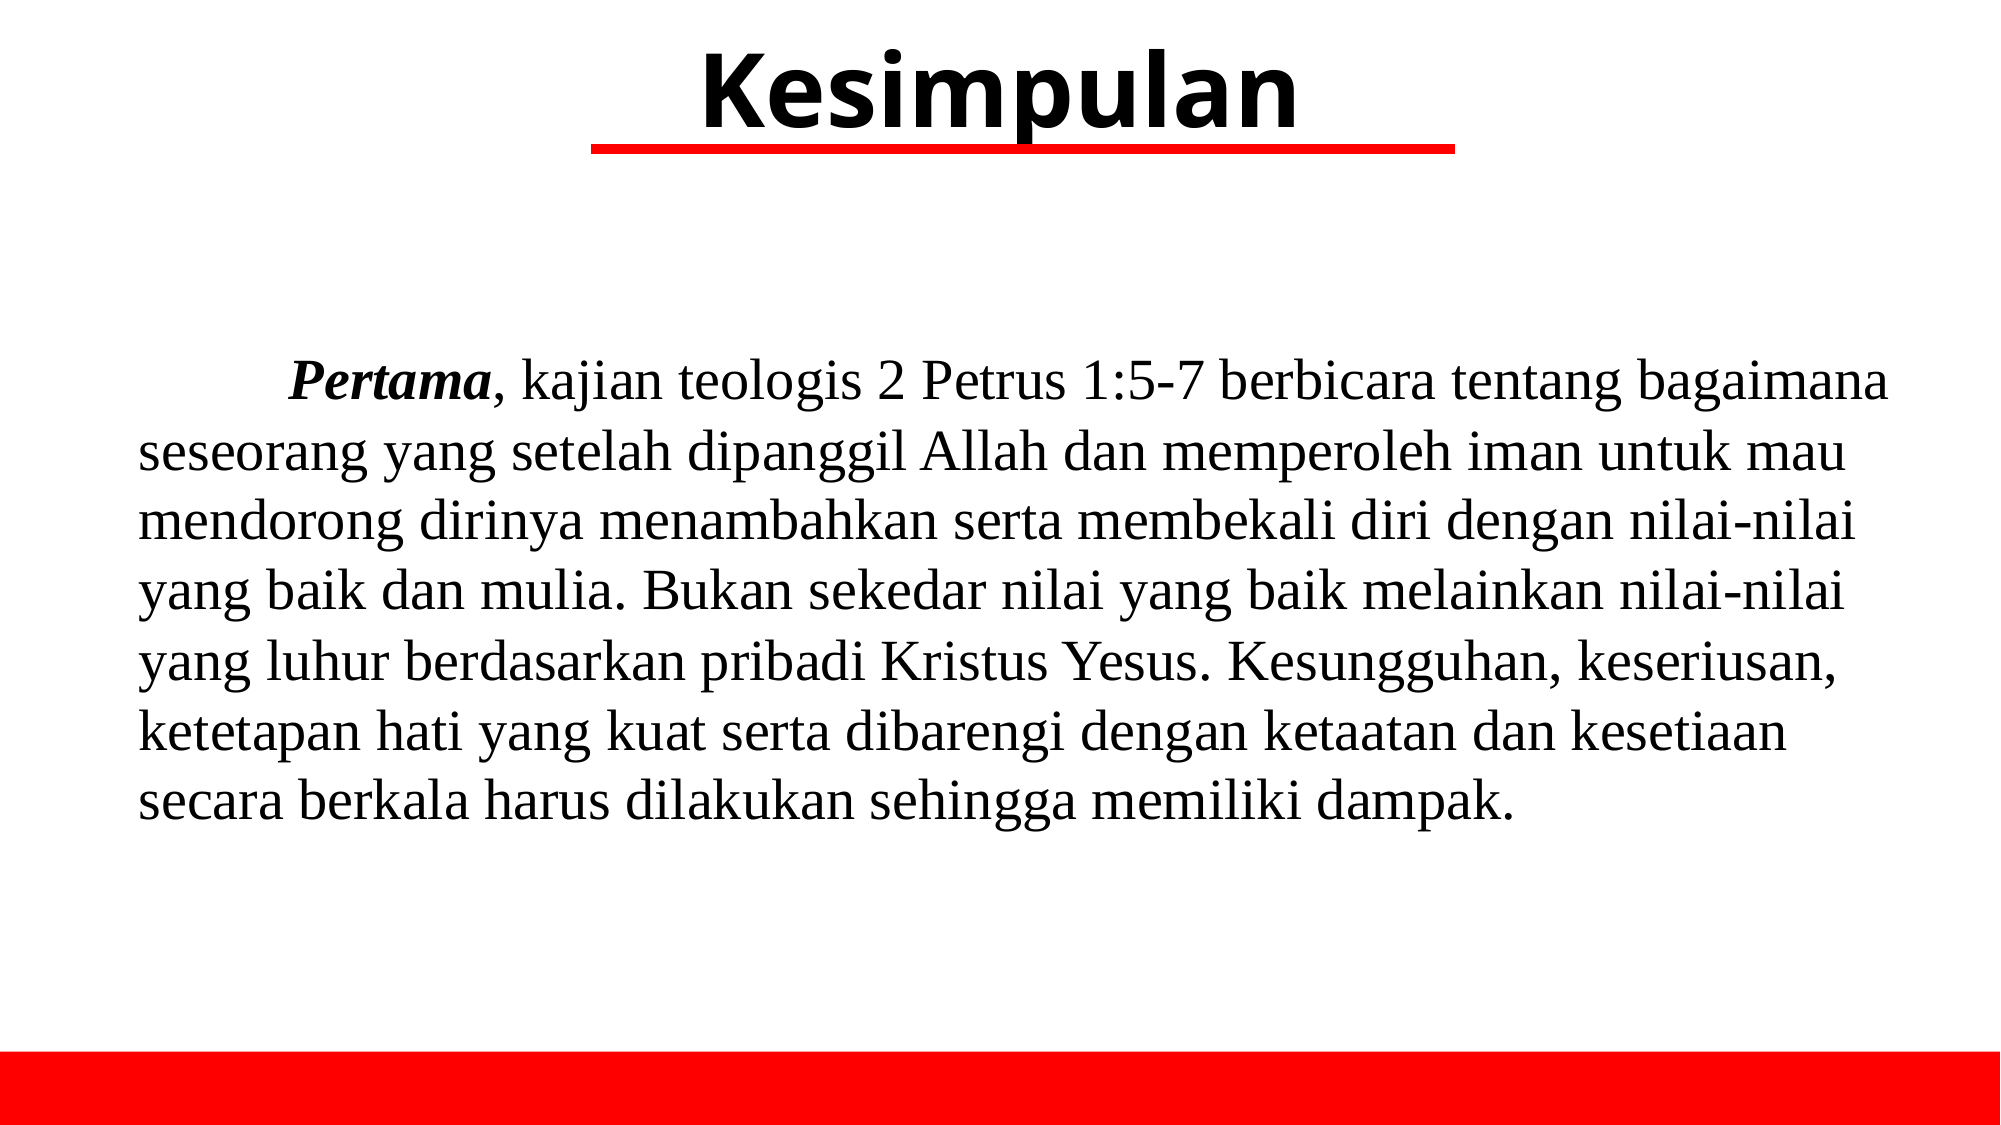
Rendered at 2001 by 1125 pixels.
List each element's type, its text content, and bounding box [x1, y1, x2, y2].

text_box Kesimpulan [138, 24, 1862, 149]
text_box [0, 1051, 2000, 1125]
text_box Pertama, kajian teologis 2 Petrus 1:5-7 berbicara tentang bagaimana seseorang yang setelah dipanggil Allah dan memperoleh iman untuk mau mendorong dirinya menambahkan serta membekali diri dengan nilai-nilai yang baik dan mulia. Bukan sekedar nilai yang baik melainkan nilai-nilai yang luhur berdasarkan pribadi Kristus Yesus. Kesungguhan, keseriusan, ketetapan hati yang kuat serta dibarengi dengan ketaatan dan kesetiaan secara berkala harus dilakukan sehingga memiliki dampak. [138, 341, 1919, 972]
